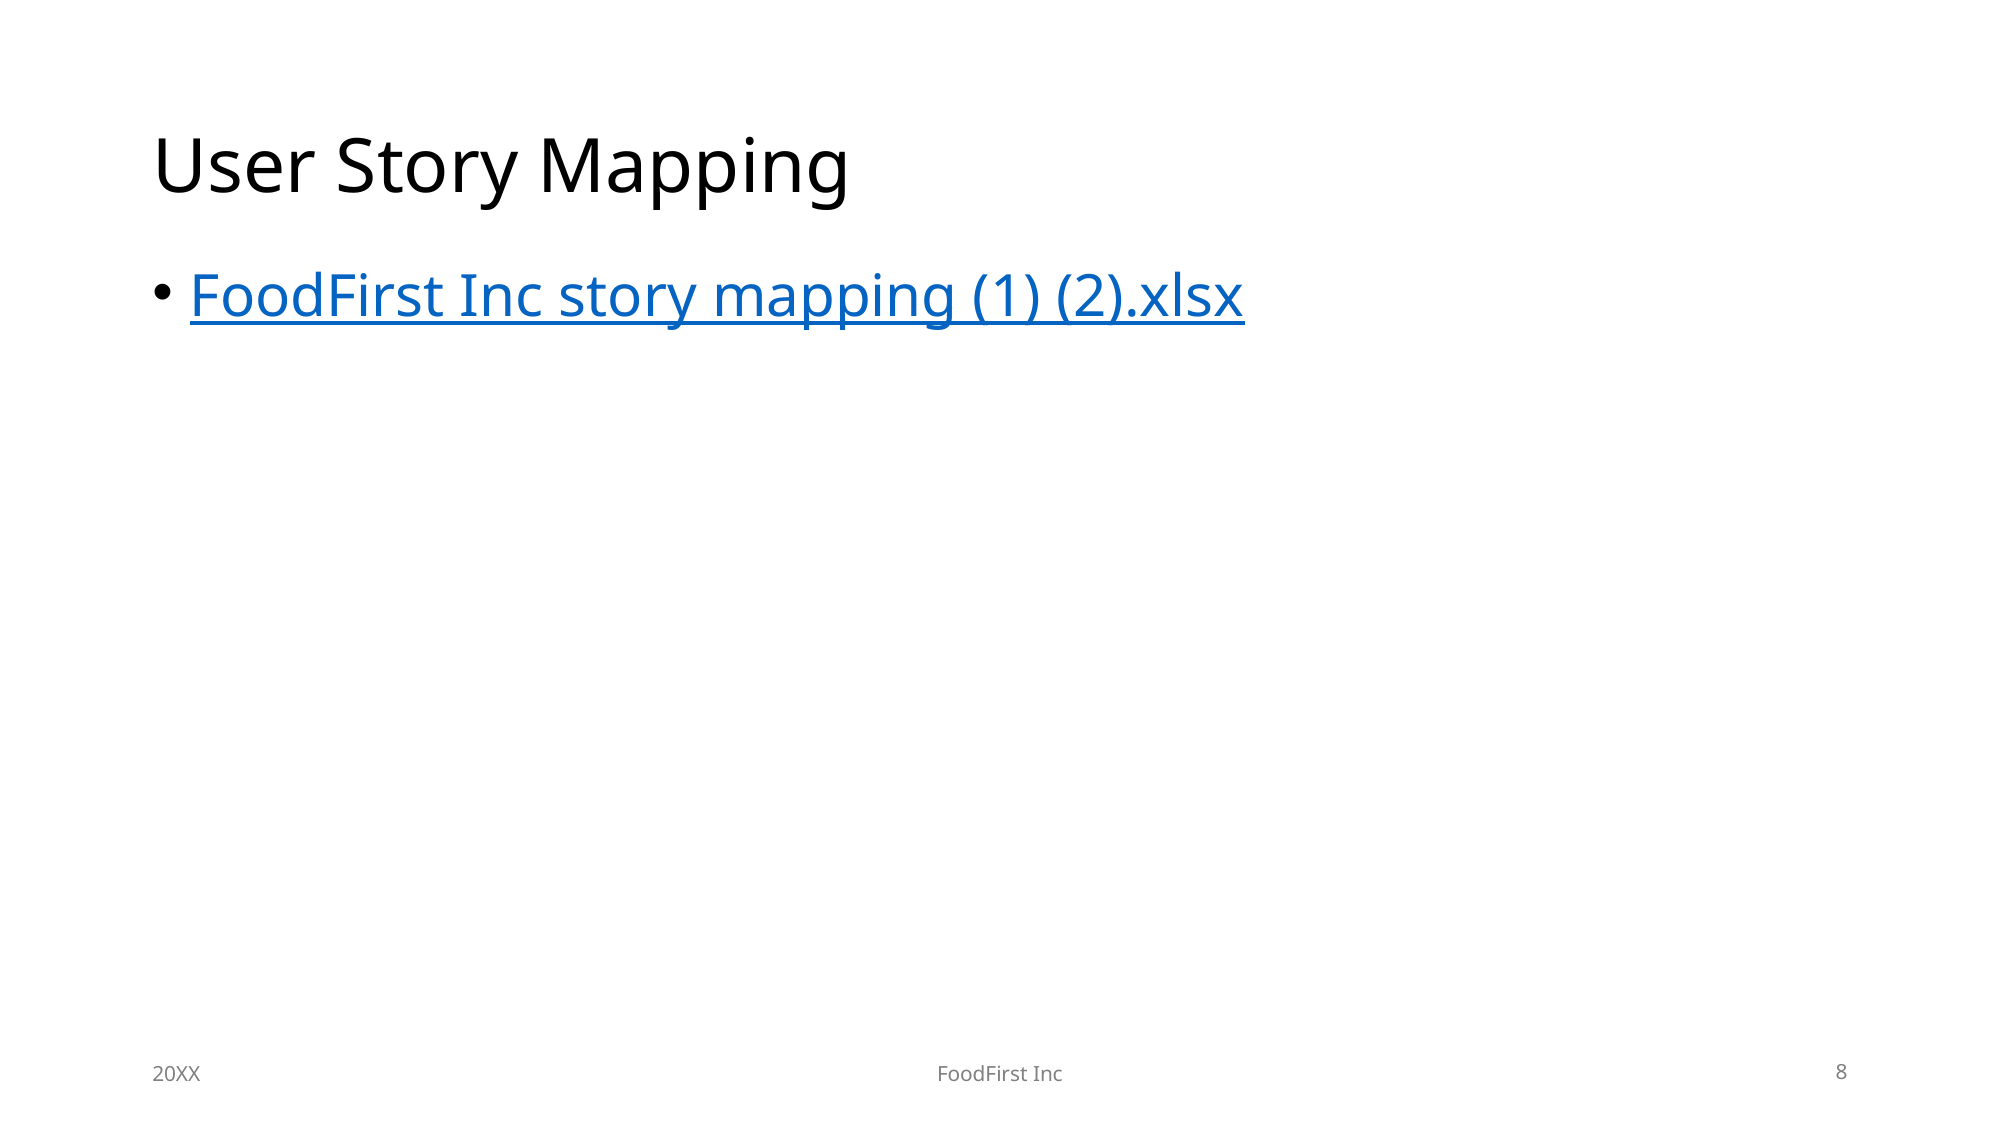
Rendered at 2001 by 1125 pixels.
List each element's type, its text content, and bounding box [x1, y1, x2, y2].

list FoodFirst Inc story mapping (1) (2).xlsx [137, 251, 1863, 966]
slide_number 8 [1412, 1042, 1863, 1103]
slide_number 20XX [137, 1042, 588, 1103]
title User Story Mapping [137, 115, 1863, 221]
footer FoodFirst Inc [662, 1042, 1338, 1103]
